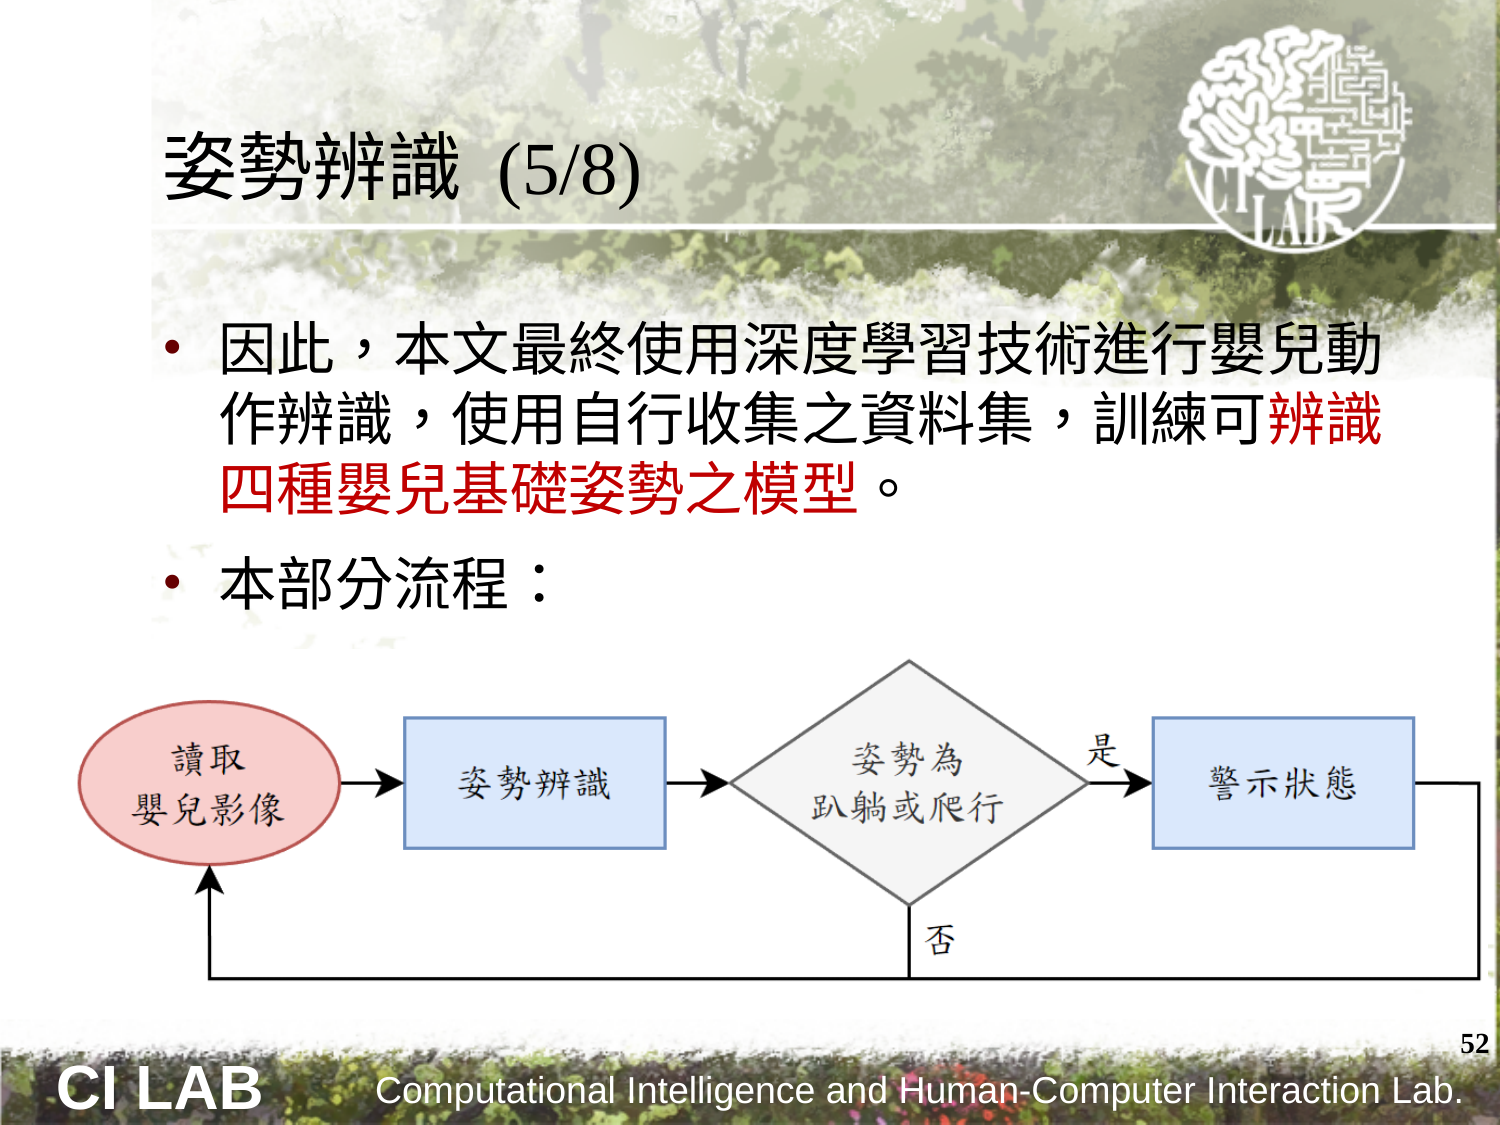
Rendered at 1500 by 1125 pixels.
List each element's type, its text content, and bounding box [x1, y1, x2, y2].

slide_number 52 [1426, 985, 1500, 1067]
text_box 因此，本文最終使用深度學習技術進行嬰兒動作辨識，使用自行收集之資料集，訓練可辨識四種嬰兒基礎姿勢之模型。 本部分流程： [147, 304, 1410, 647]
title 姿勢辨識 (5/8) [147, 31, 1448, 219]
picture [0, 0, 1500, 1125]
